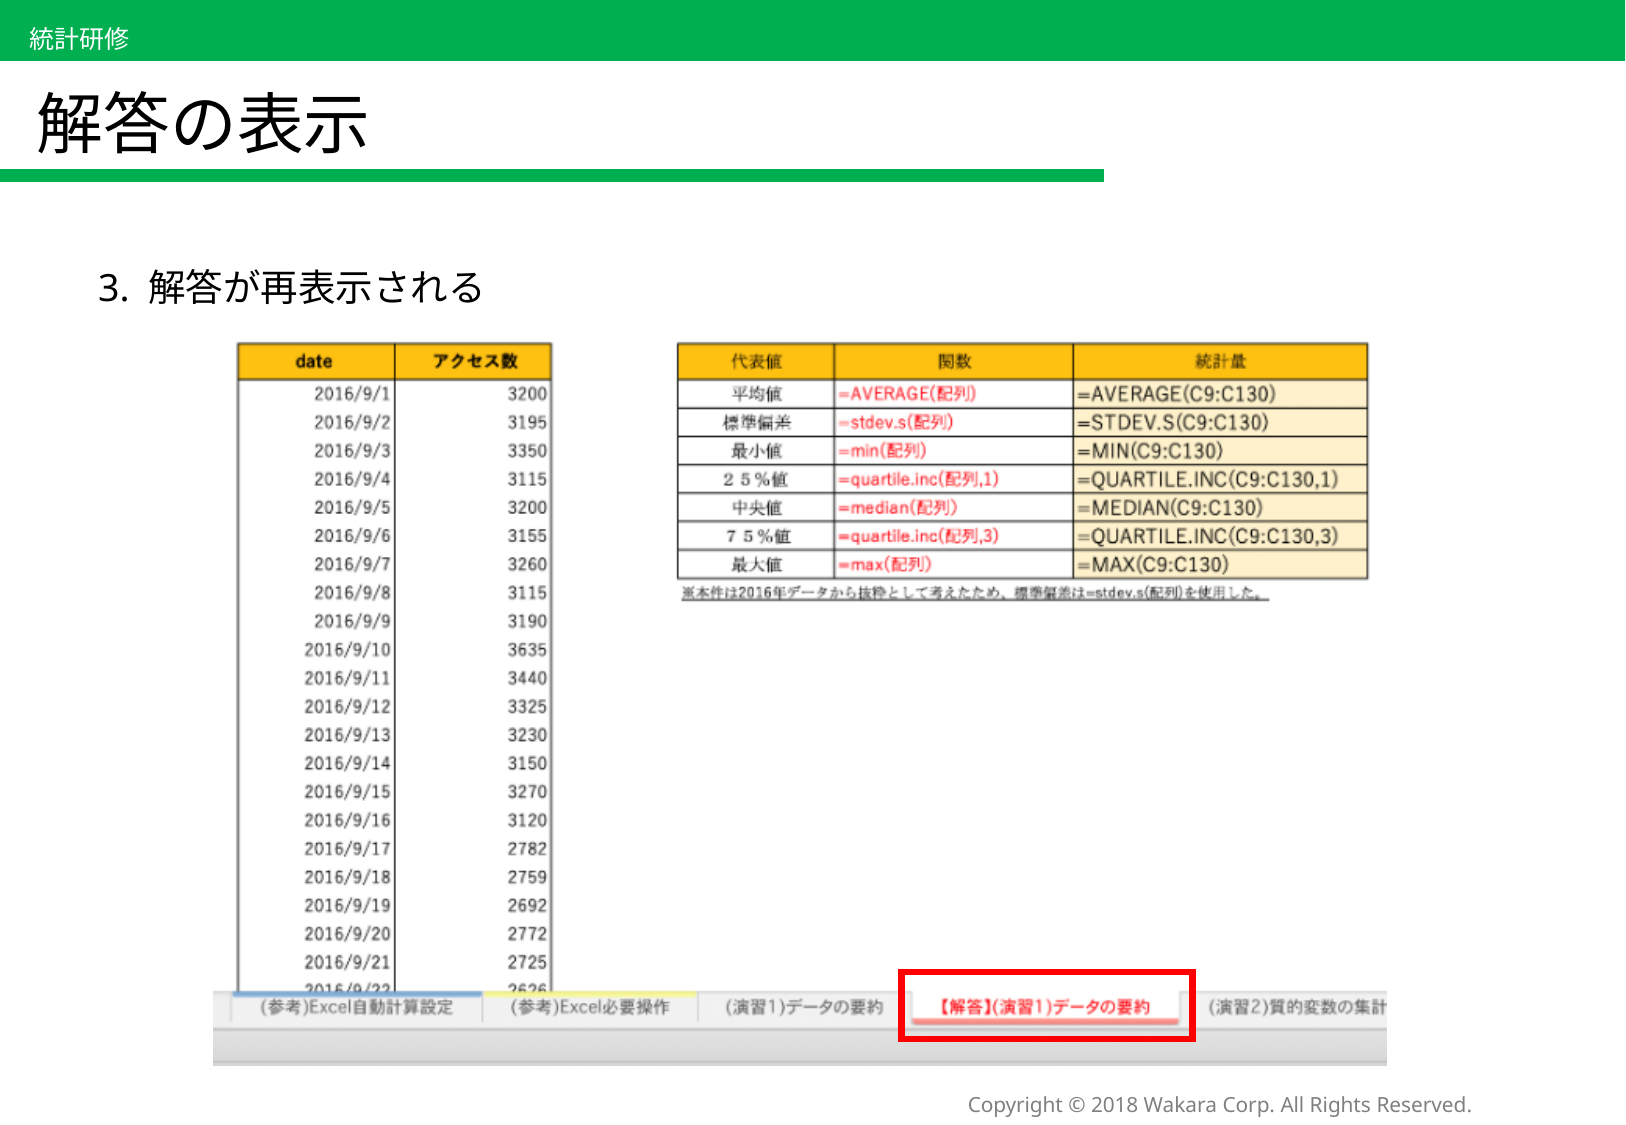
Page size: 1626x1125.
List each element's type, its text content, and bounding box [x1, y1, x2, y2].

title 解答の表示 [21, 59, 1577, 171]
picture [213, 319, 1387, 1066]
text_box 3. 解答が再表示される [83, 256, 501, 317]
